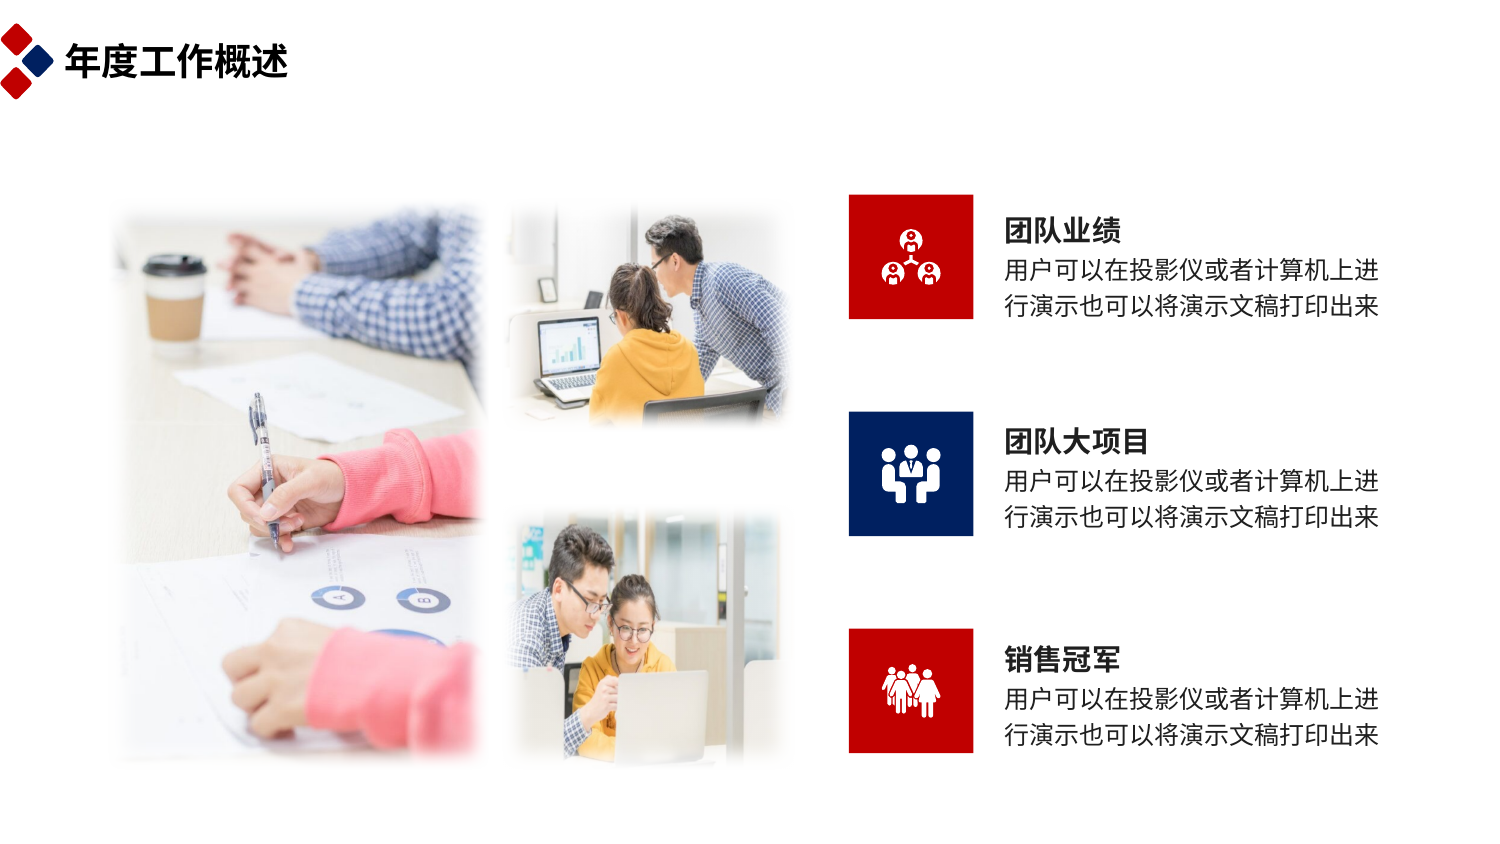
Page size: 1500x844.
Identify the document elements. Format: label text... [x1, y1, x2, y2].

text_box 用户可以在投影仪或者计算机上进行演示也可以将演示文稿打印出来 [989, 241, 1413, 328]
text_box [0, 23, 54, 100]
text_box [848, 628, 974, 754]
text_box 团队大项目 [989, 408, 1266, 466]
picture [501, 197, 796, 433]
text_box 用户可以在投影仪或者计算机上进行演示也可以将演示文稿打印出来 [989, 452, 1413, 539]
text_box 年度工作概述 [54, 32, 451, 89]
text_box 销售冠军 [989, 627, 1266, 684]
picture [107, 197, 490, 771]
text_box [848, 411, 974, 537]
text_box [848, 194, 974, 320]
text_box 用户可以在投影仪或者计算机上进行演示也可以将演示文稿打印出来 [989, 670, 1413, 758]
text_box 团队业绩 [989, 197, 1266, 255]
picture [501, 503, 796, 771]
